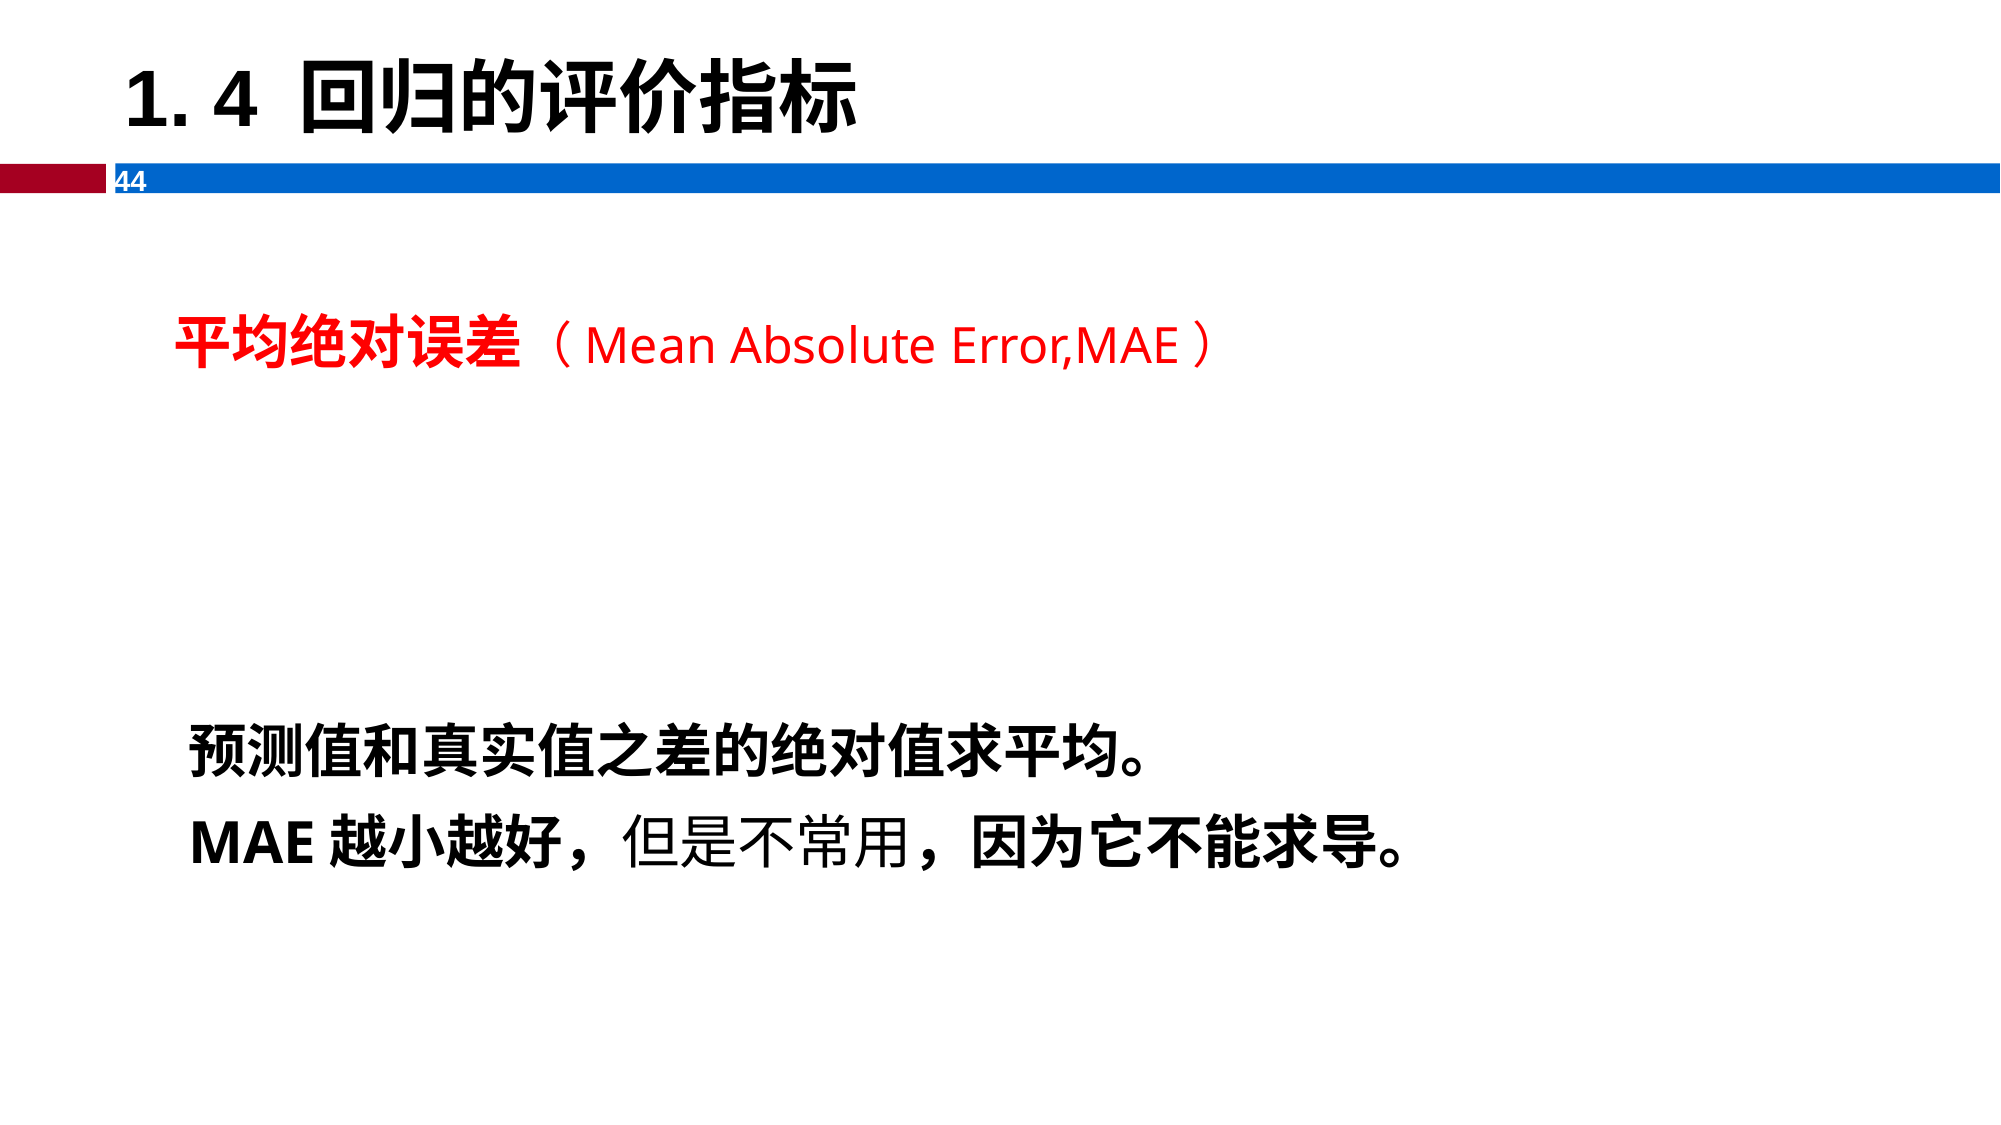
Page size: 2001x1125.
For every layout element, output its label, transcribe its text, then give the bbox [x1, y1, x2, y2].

text_box 预测值和真实值之差的绝对值求平均。 MAE越小越好，但是不常用，因为它不能求导。 [173, 685, 1699, 883]
title 1. 4 回归的评价指标 [109, 38, 2000, 150]
